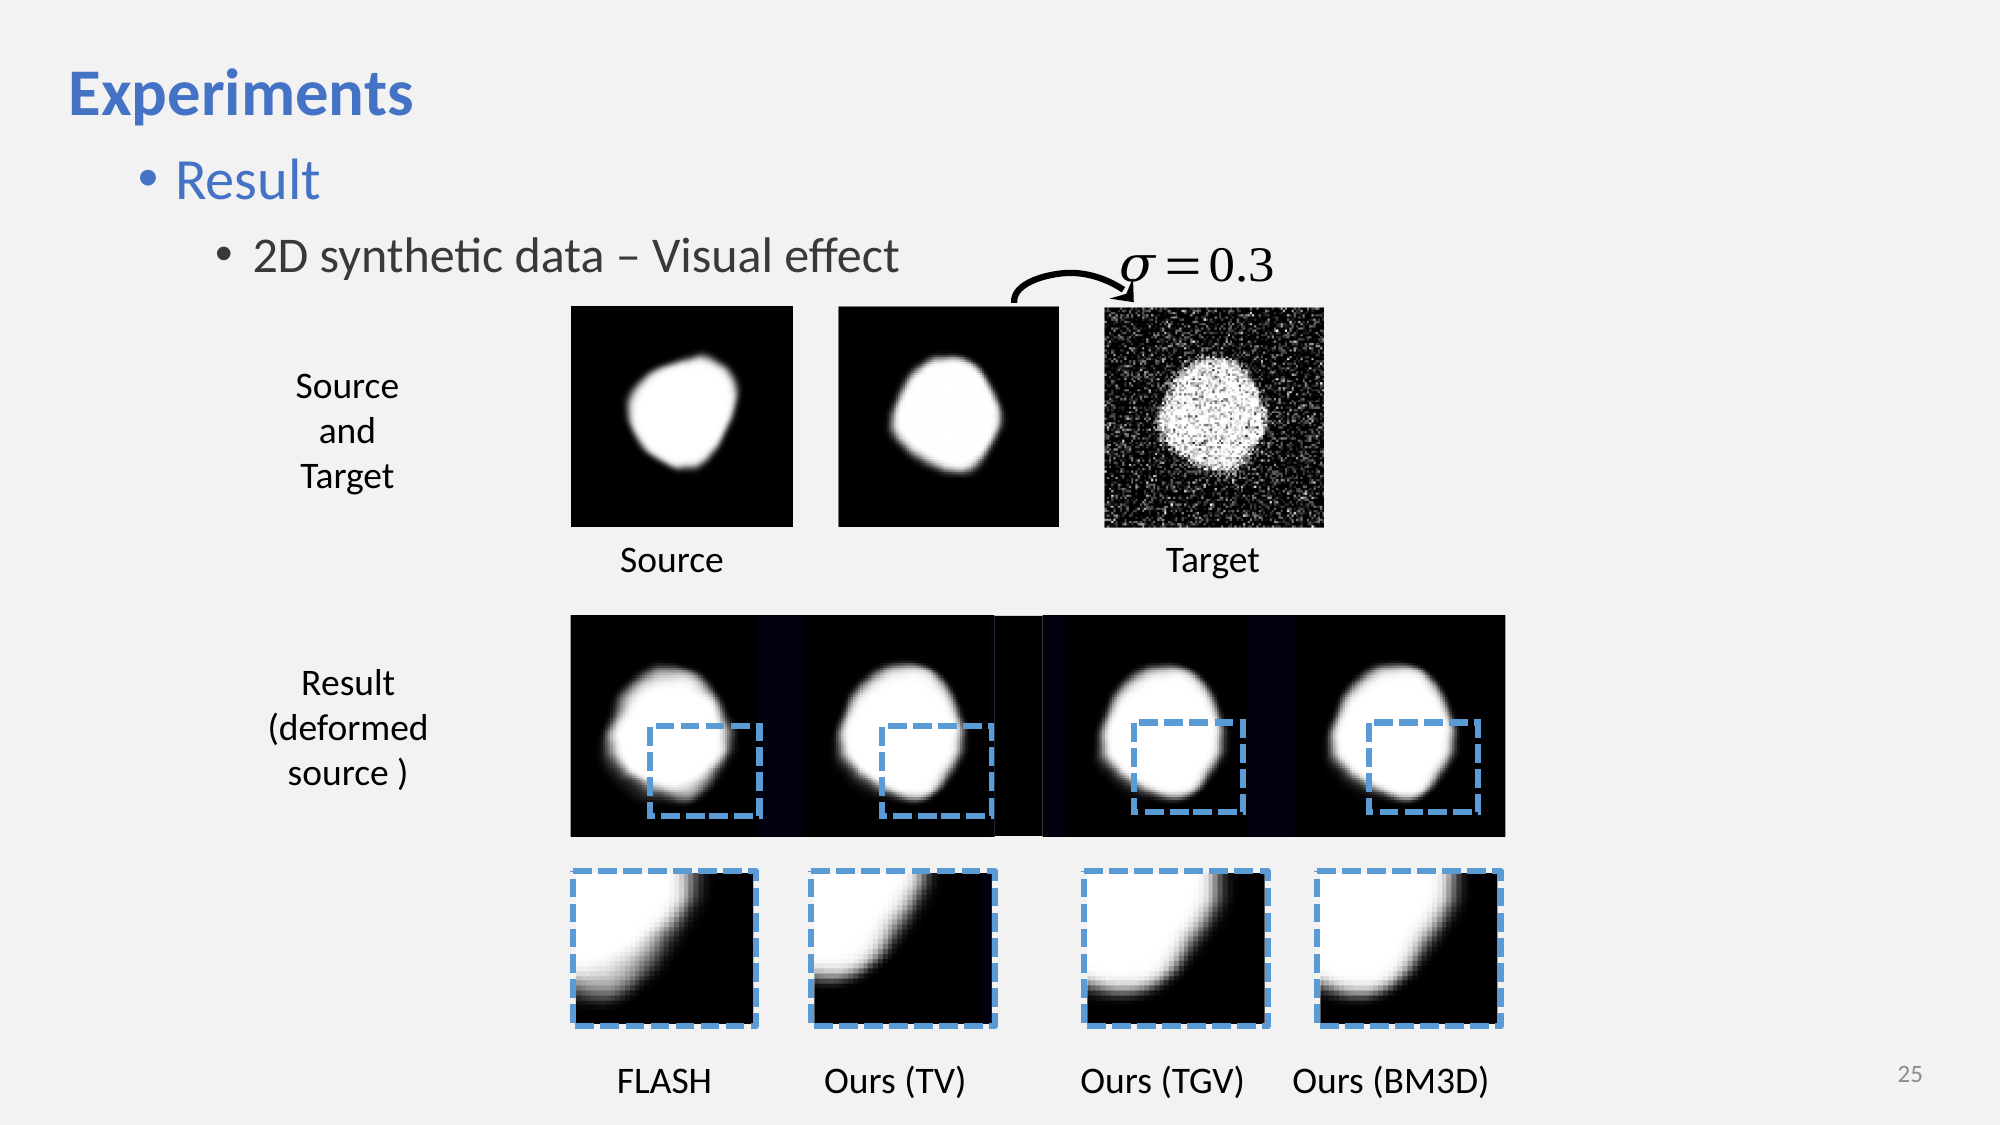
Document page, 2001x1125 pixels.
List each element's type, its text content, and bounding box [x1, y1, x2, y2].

picture [1042, 615, 1507, 837]
list Result [123, 141, 572, 228]
slide_number 25 [1488, 1042, 1939, 1103]
picture [1104, 307, 1324, 528]
picture [1320, 873, 1498, 1024]
text_box FLASH [581, 1049, 748, 1109]
picture [575, 873, 754, 1024]
picture [838, 306, 1059, 527]
text_box [1013, 271, 1136, 303]
text_box Ours (TGV) [1058, 1049, 1268, 1109]
picture [571, 306, 793, 527]
text_box Ours (BM3D) [1275, 1049, 1507, 1109]
picture [814, 873, 992, 1024]
text_box Result (deformed source ) [249, 650, 448, 801]
list 2D synthetic data – Visual effect [199, 221, 932, 296]
text_box Ours (TV) [798, 1049, 992, 1109]
text_box Source and Target [264, 353, 431, 504]
title Experiments [53, 46, 1603, 142]
picture [570, 615, 995, 837]
picture [1087, 873, 1265, 1024]
text_box [995, 615, 1042, 837]
